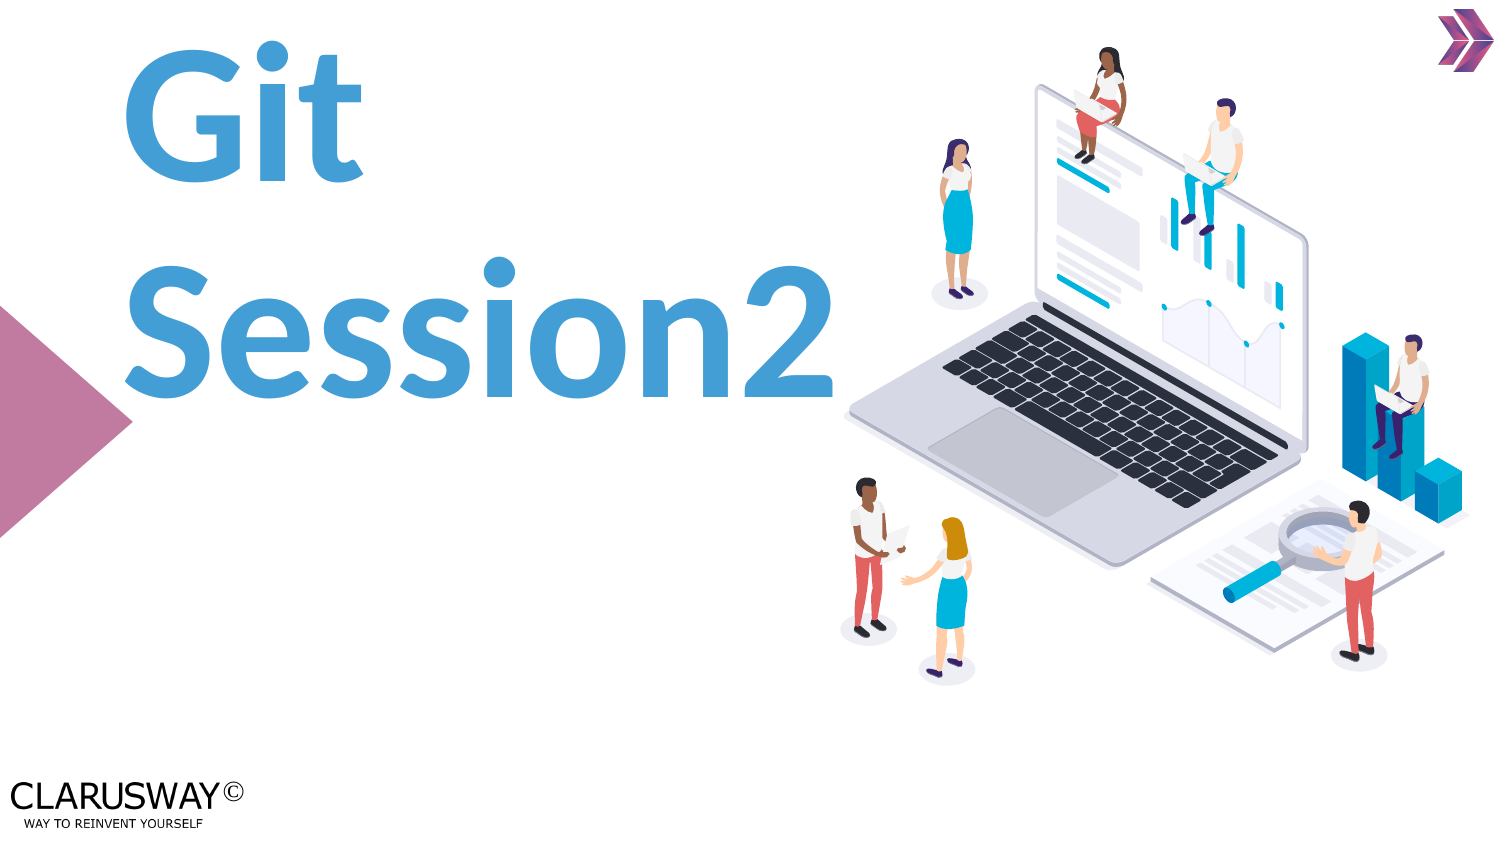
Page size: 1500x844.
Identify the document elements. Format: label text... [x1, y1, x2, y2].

picture [1438, 9, 1494, 72]
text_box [839, 46, 1471, 686]
title Git Session2 [121, 216, 834, 449]
picture [11, 782, 220, 828]
